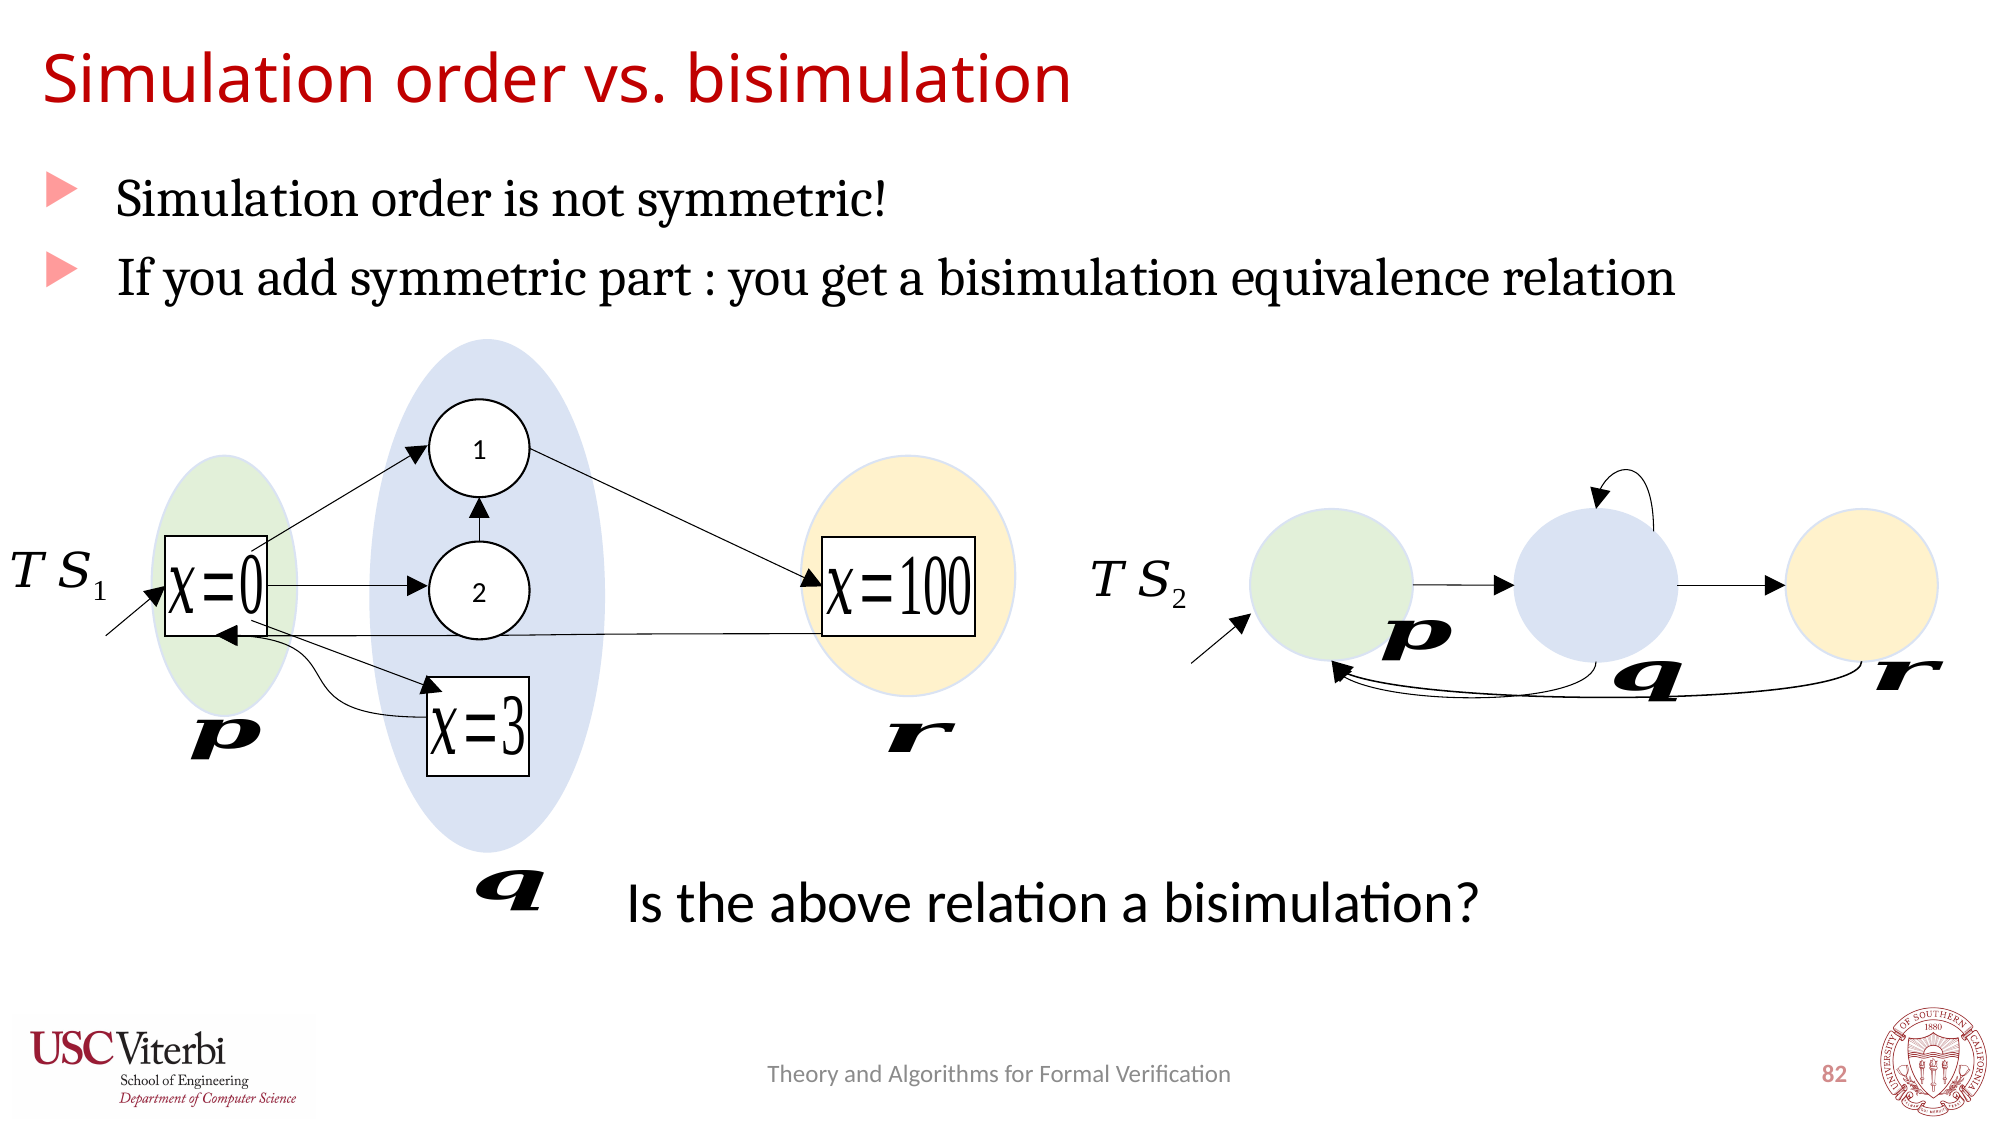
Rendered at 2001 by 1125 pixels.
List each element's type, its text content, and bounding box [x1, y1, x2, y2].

slide_number 82 [1684, 1042, 1863, 1103]
title Simulation order vs. bisimulation [27, 12, 1947, 150]
footer Theory and Algorithms for Formal Verification [662, 1042, 1338, 1103]
picture [12, 1014, 316, 1119]
text_box Is the above relation a bisimulation? [611, 856, 1497, 942]
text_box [1089, 508, 1952, 704]
picture [1879, 1002, 1988, 1119]
list Simulation order is not symmetric! If you add symmetric part : you get a bisimulation equivalence relation [27, 162, 1947, 352]
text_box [9, 340, 1016, 913]
